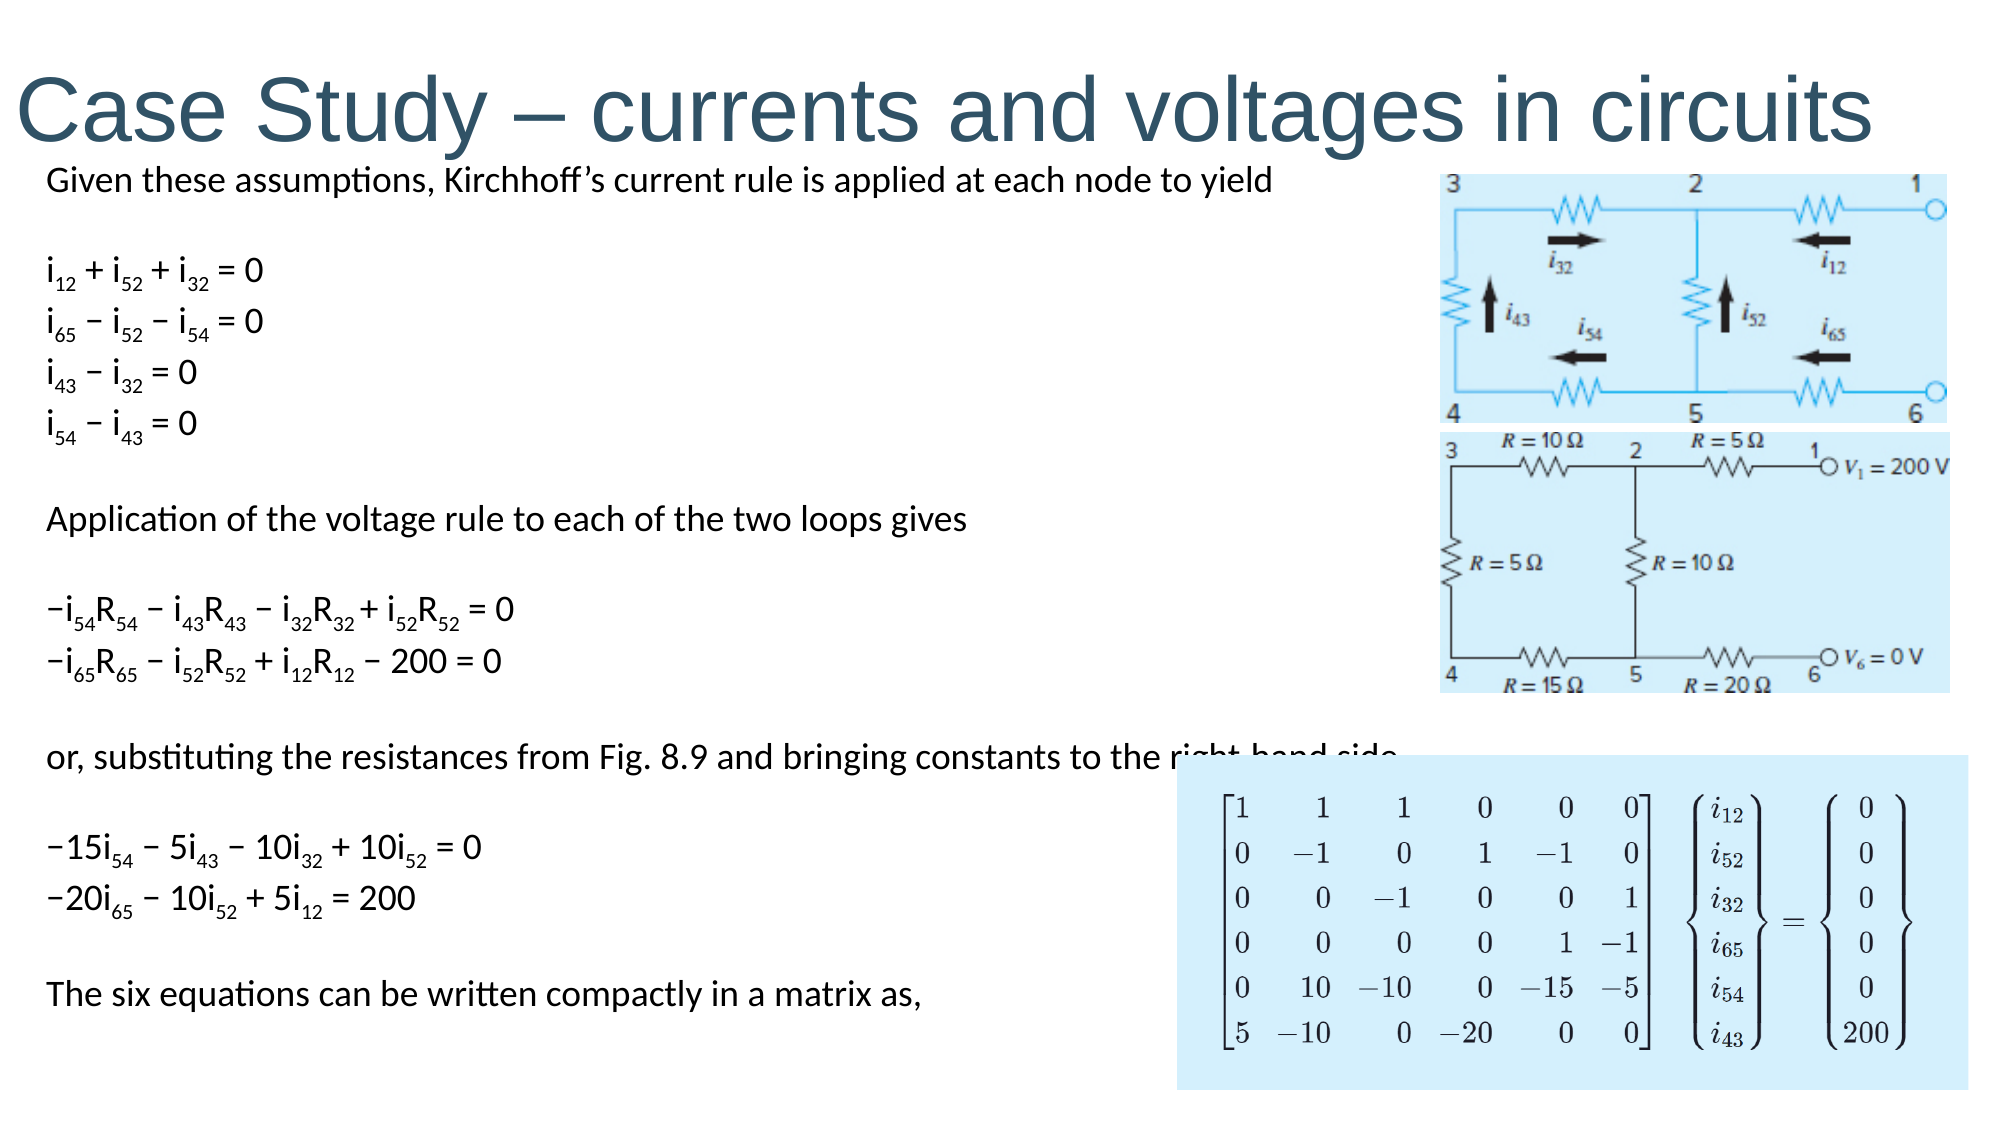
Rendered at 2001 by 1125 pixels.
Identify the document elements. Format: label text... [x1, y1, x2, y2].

picture [1176, 755, 1969, 1090]
title Case Study – currents and voltages in circuits [0, 7, 2000, 203]
picture [1440, 174, 1947, 423]
text_box Given these assumptions, Kirchhoff’s current rule is applied at each node to yield i12 + i52 + i32 = 0 i65 − i52 − i54 = 0 i43 − i32 = 0 i54 − i43 = 0 Application of the voltage rule to each of the two loops gives −i54R54 − i43R43 − i32R32 + i52R52 = 0 −i65R65 − i52R52 + i12R12 − 200 = 0 or, substituting the resistances from Fig. 8.9 and bringing constants to the right-hand side, −15i54 − 5i43 − 10i32 + 10i52 = 0 −20i65 − 10i52 + 5i12 = 200 The six equations can be written compactly in a matrix as, [31, 102, 1778, 1022]
picture [1440, 432, 1950, 693]
